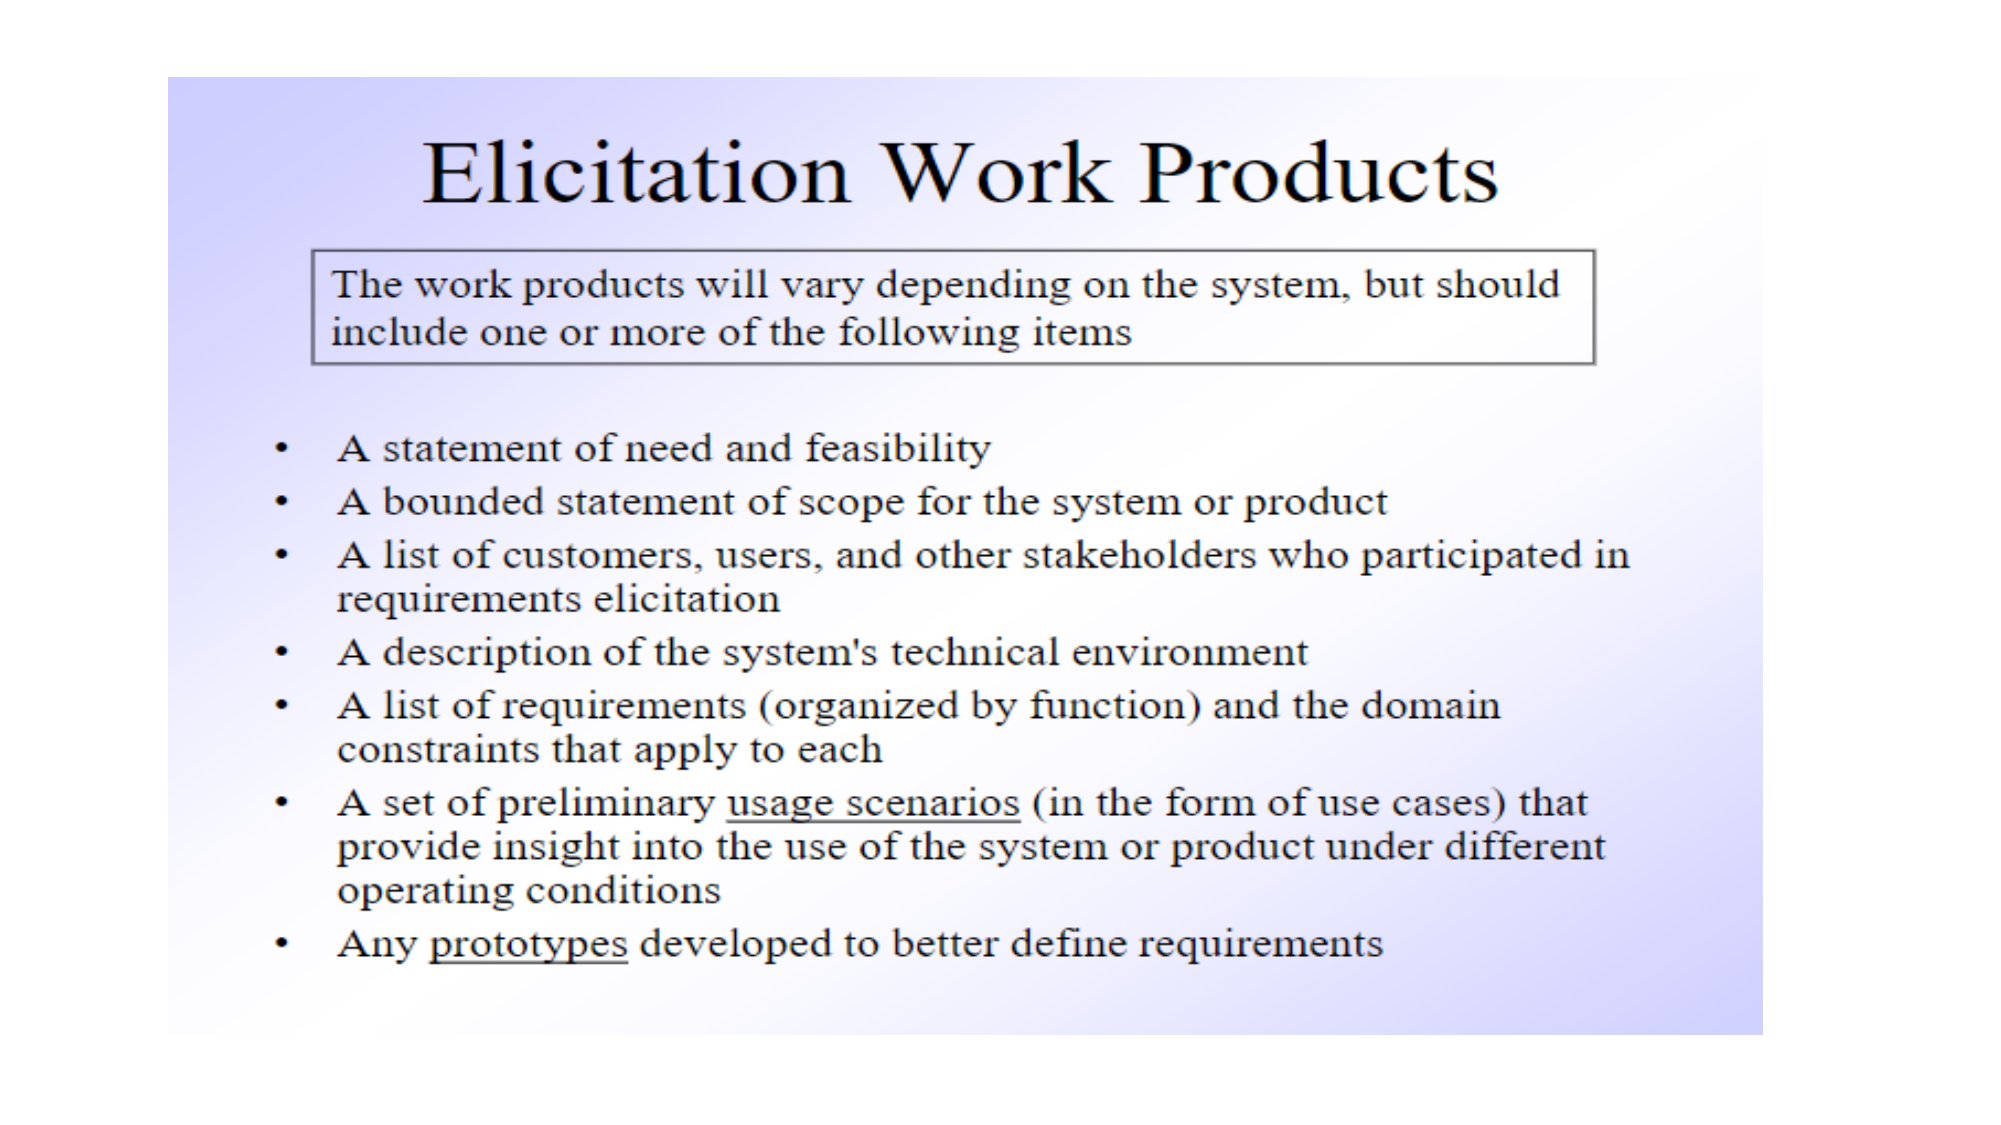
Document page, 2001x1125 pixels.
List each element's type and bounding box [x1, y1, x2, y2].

picture [167, 77, 1763, 1035]
